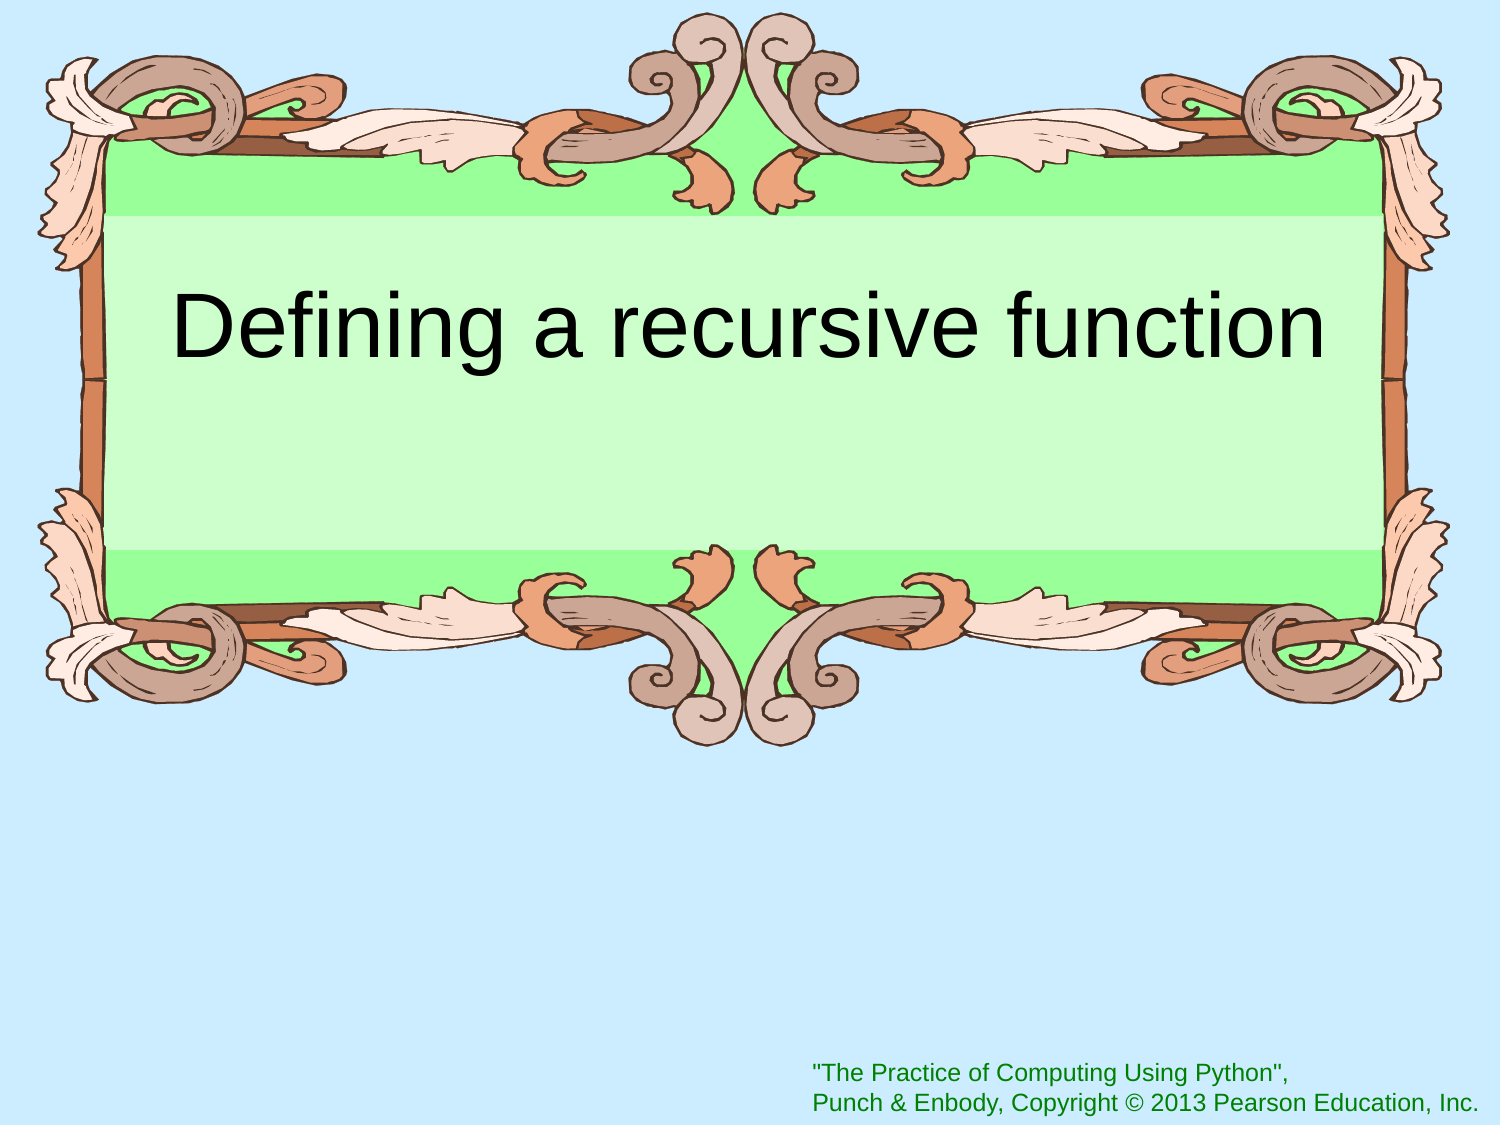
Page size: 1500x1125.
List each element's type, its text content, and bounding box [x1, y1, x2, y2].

title Defining a recursive function [112, 200, 1388, 442]
